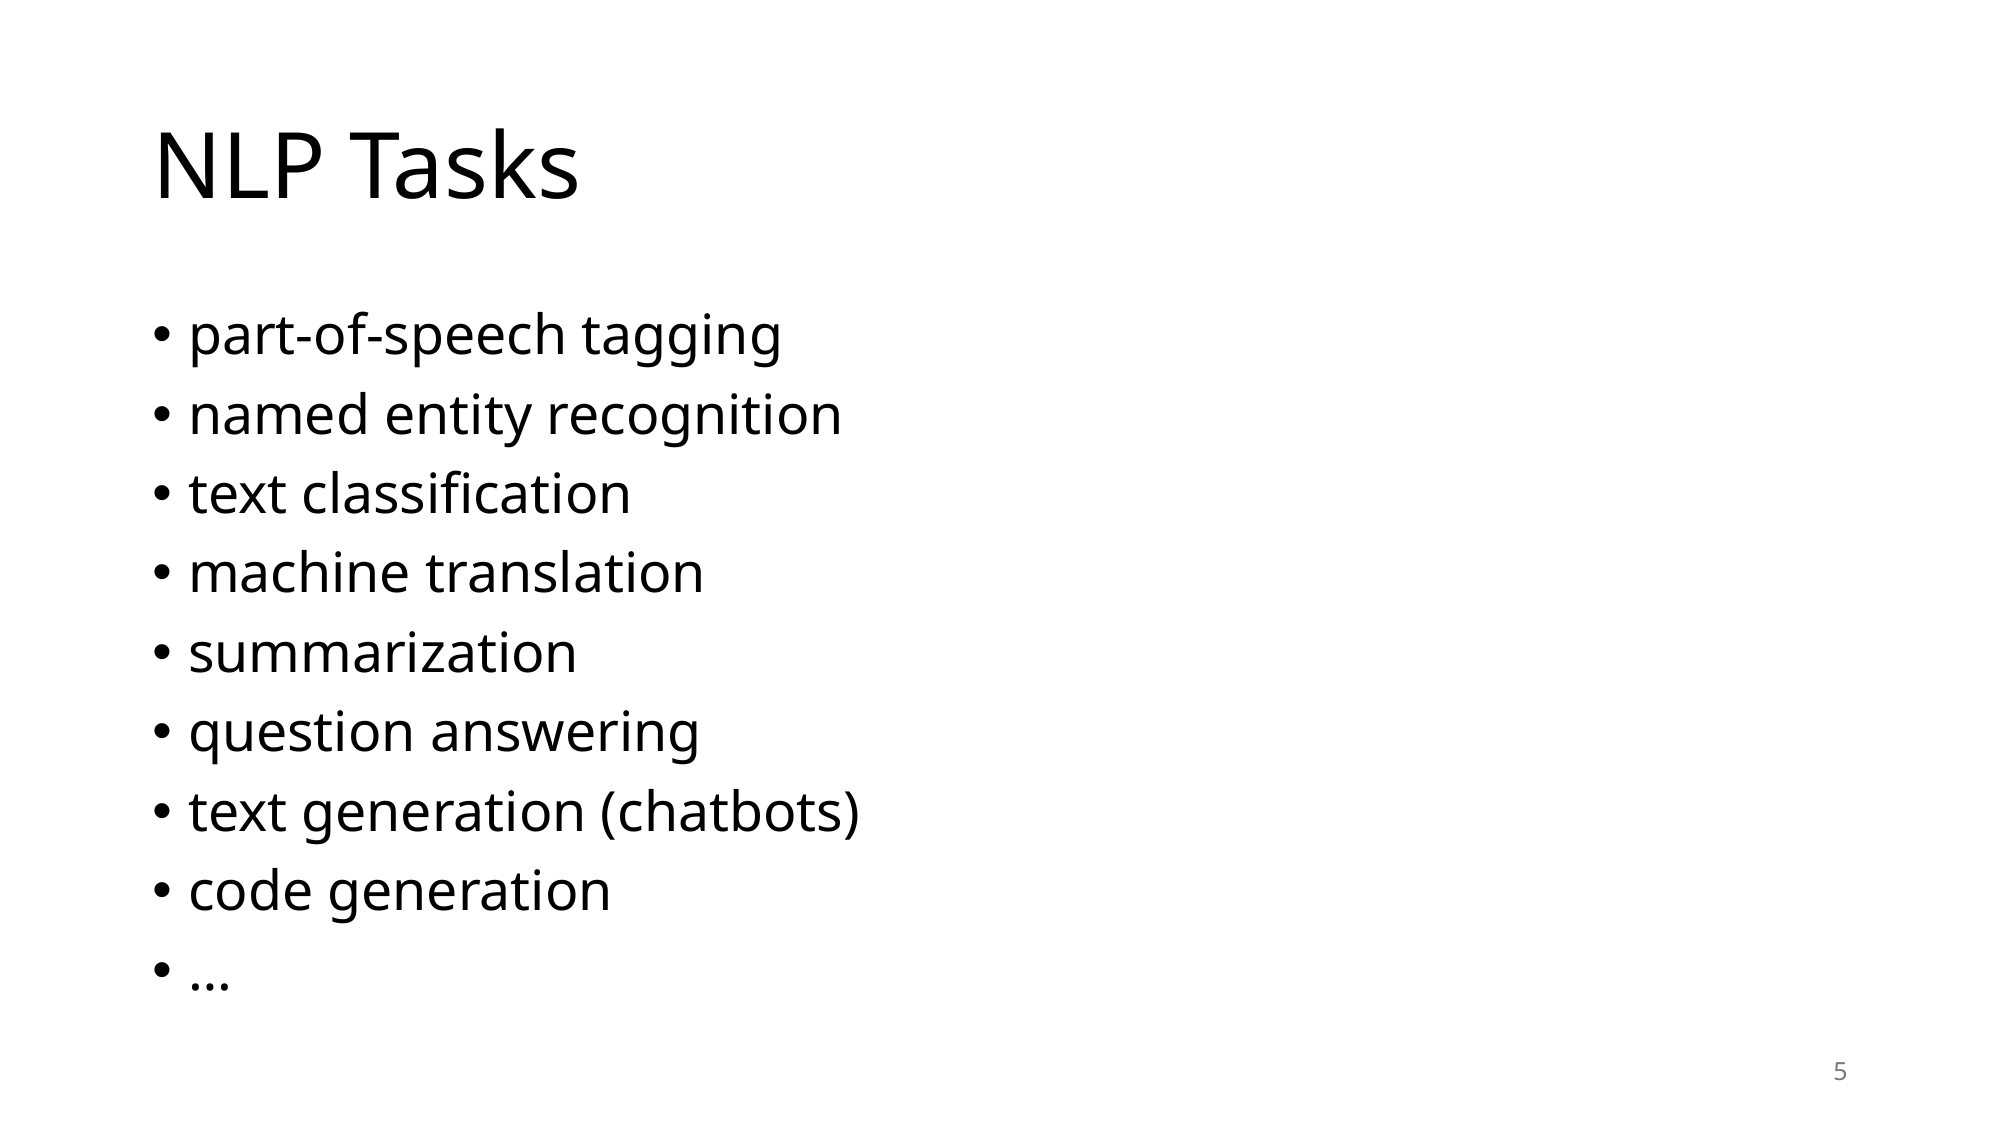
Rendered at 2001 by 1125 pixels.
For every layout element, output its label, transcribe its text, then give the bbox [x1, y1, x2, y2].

title NLP Tasks [137, 59, 1863, 278]
slide_number 5 [1412, 1042, 1863, 1103]
list part-of-speech tagging named entity recognition text classification machine translation summarization question answering text generation (chatbots) code generation … [137, 299, 1863, 1014]
